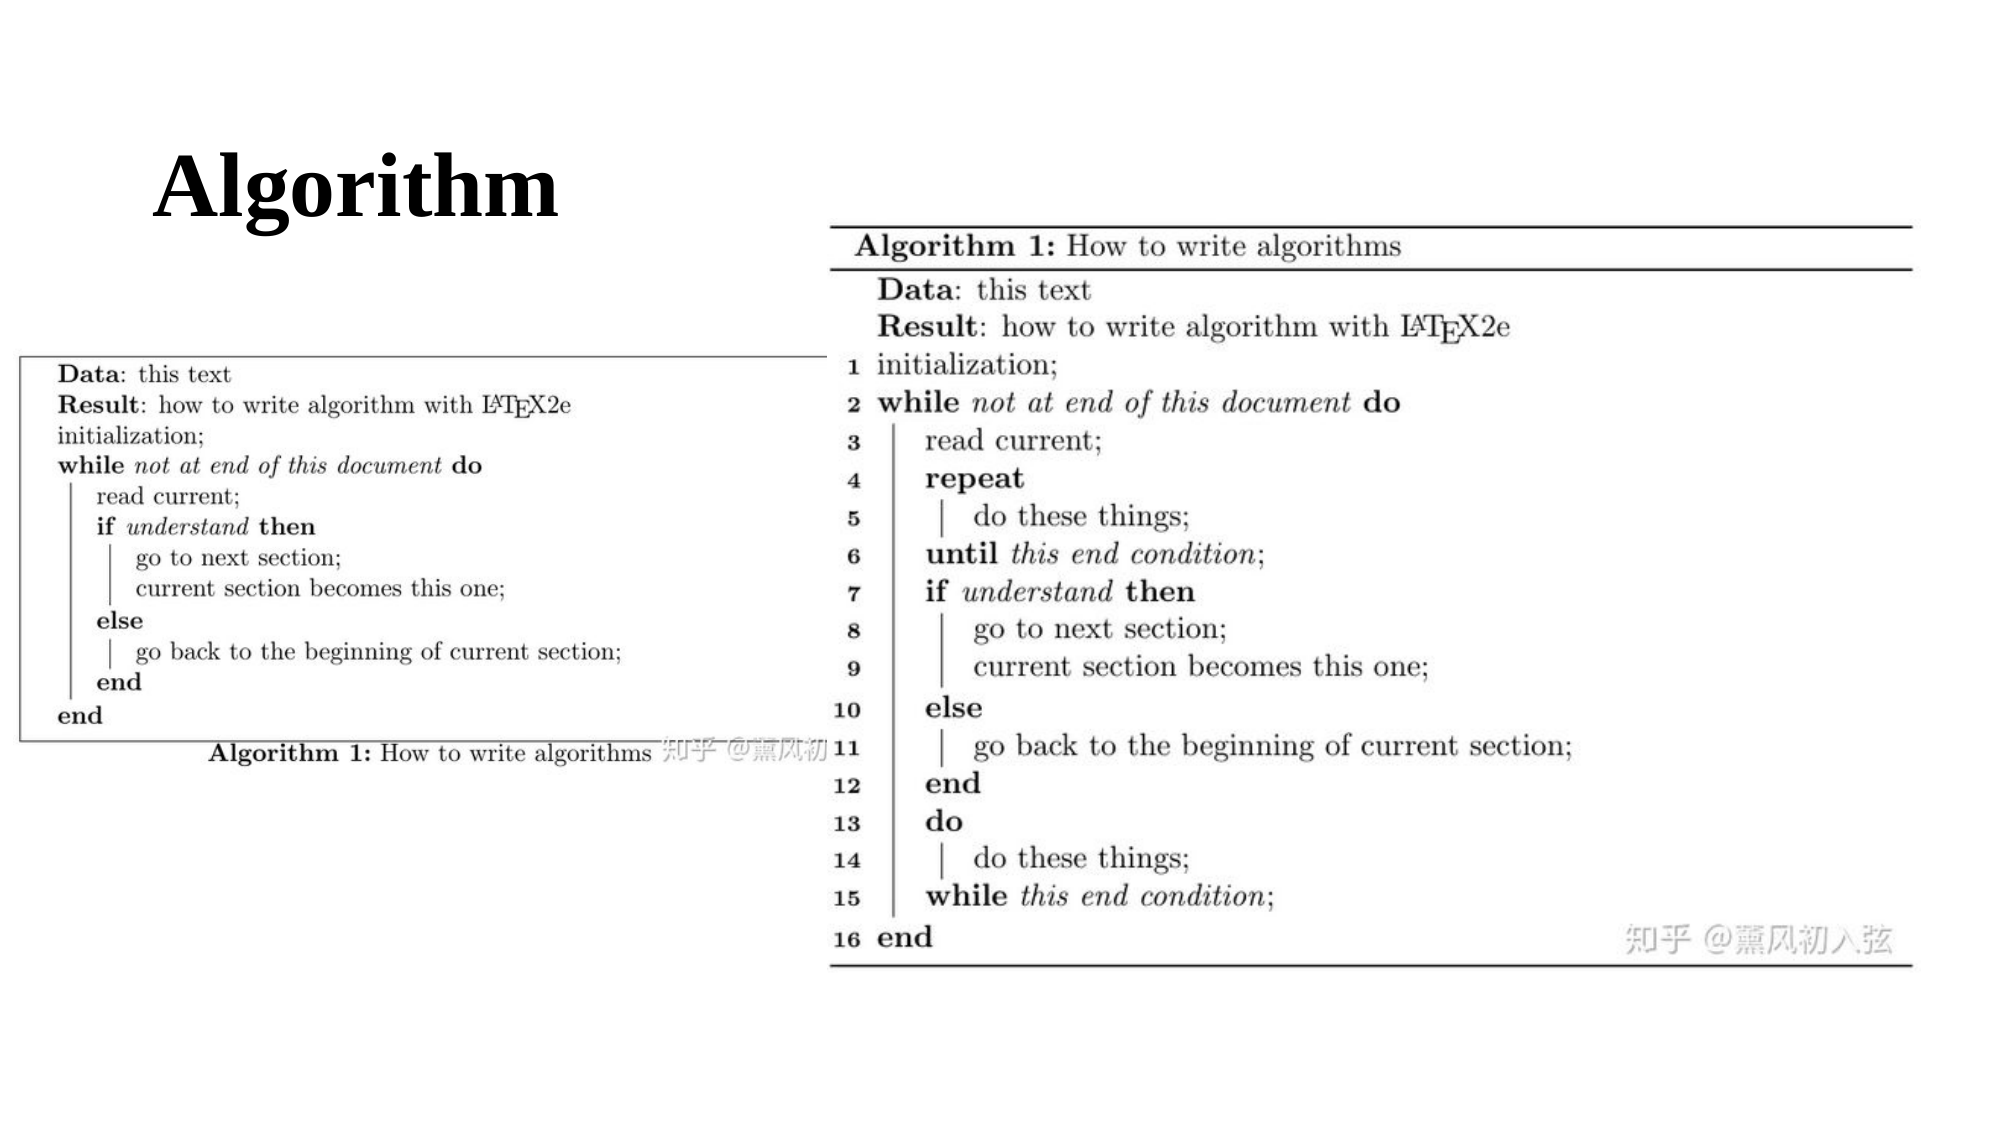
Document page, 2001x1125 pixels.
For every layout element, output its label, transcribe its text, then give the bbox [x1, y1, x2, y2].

title Algorithm [137, 59, 1863, 278]
picture [13, 218, 1921, 985]
